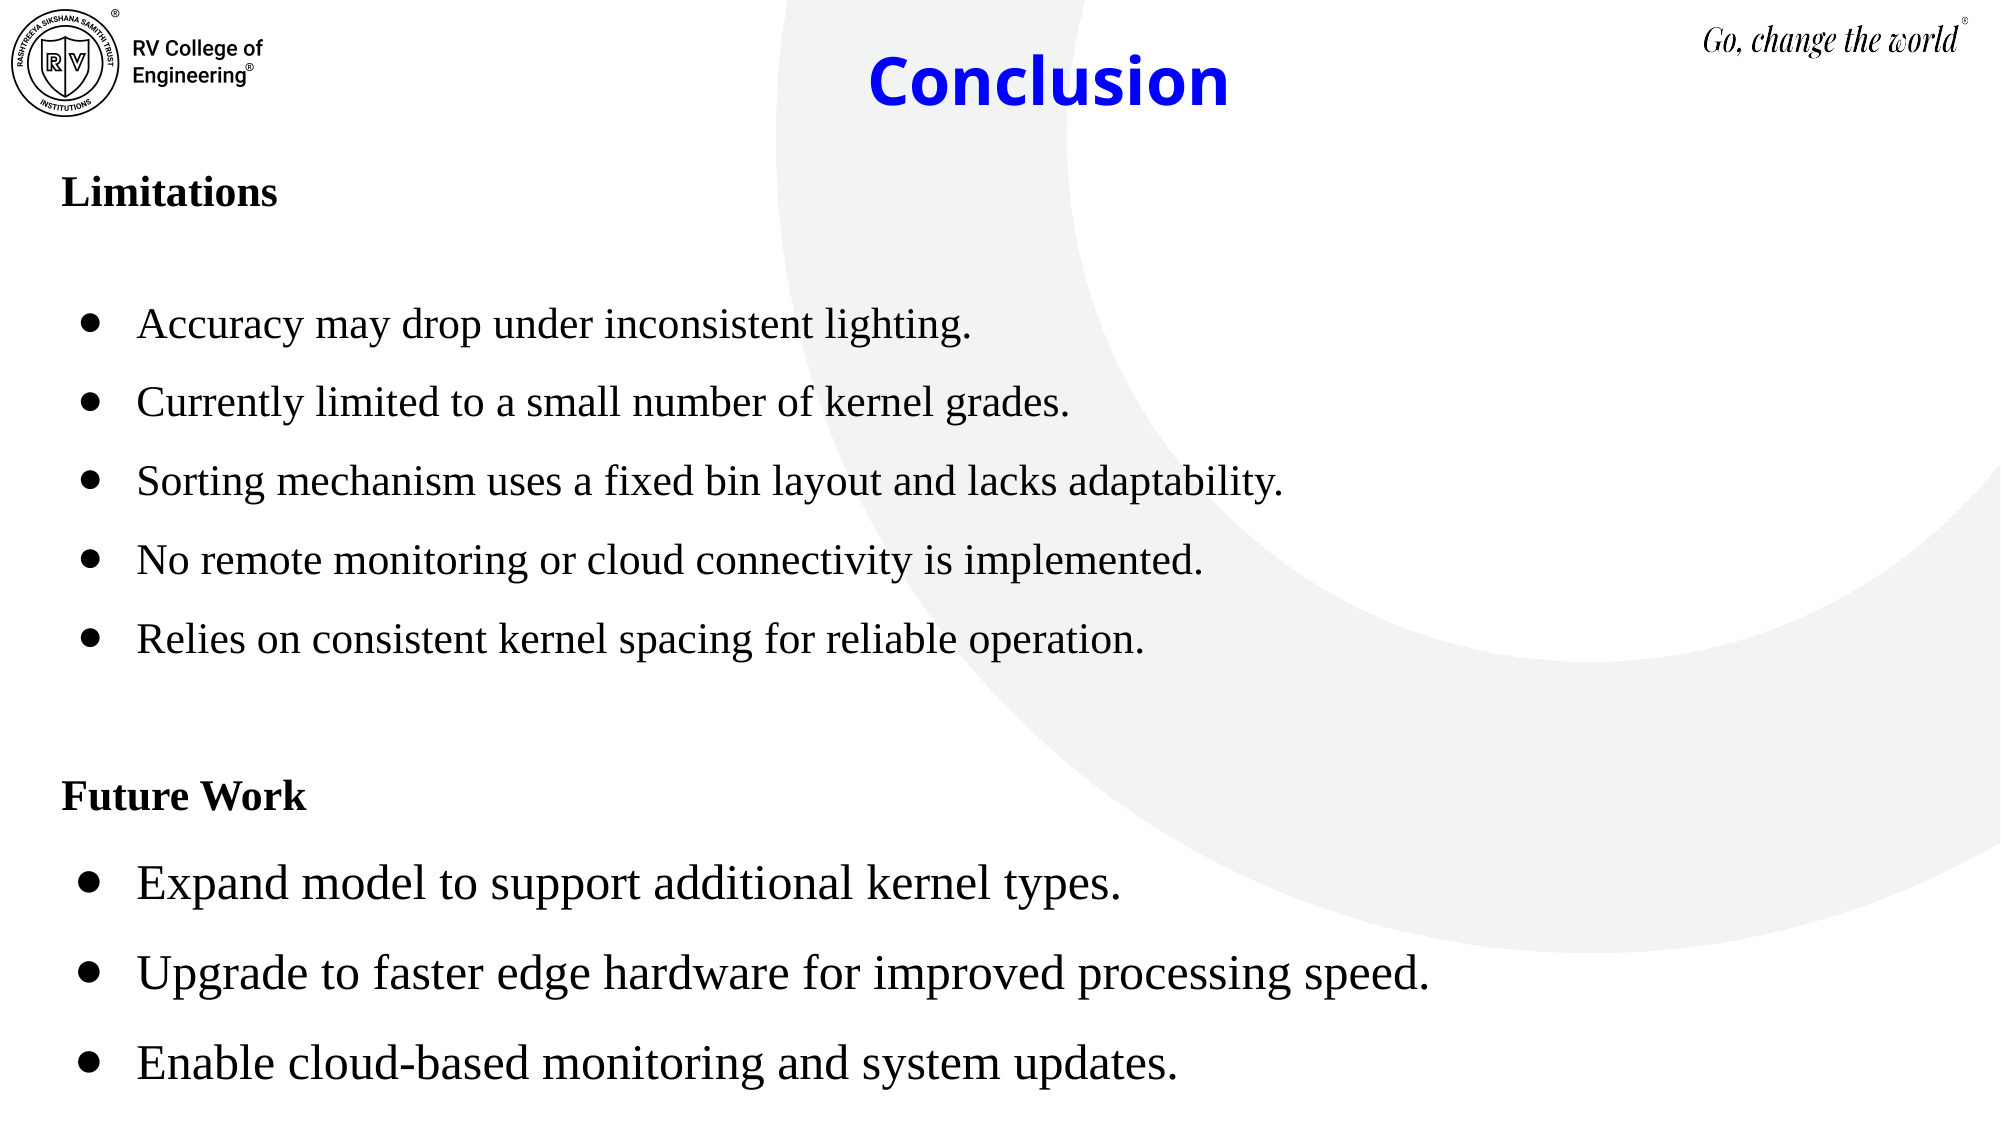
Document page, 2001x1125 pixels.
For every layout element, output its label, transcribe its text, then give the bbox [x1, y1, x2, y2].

list Limitations Accuracy may drop under inconsistent lighting. Currently limited to a small number of kernel grades. Sorting mechanism uses a fixed bin layout and lacks adaptability. No remote monitoring or cloud connectivity is implemented. Relies on consistent kernel spacing for reliable operation. Future Work Expand model to support additional kernel types. Upgrade to faster edge hardware for improved processing speed. Enable cloud-based monitoring and system updates. [46, 155, 1954, 1125]
title Conclusion [420, 31, 1695, 155]
picture [0, 0, 2001, 1125]
